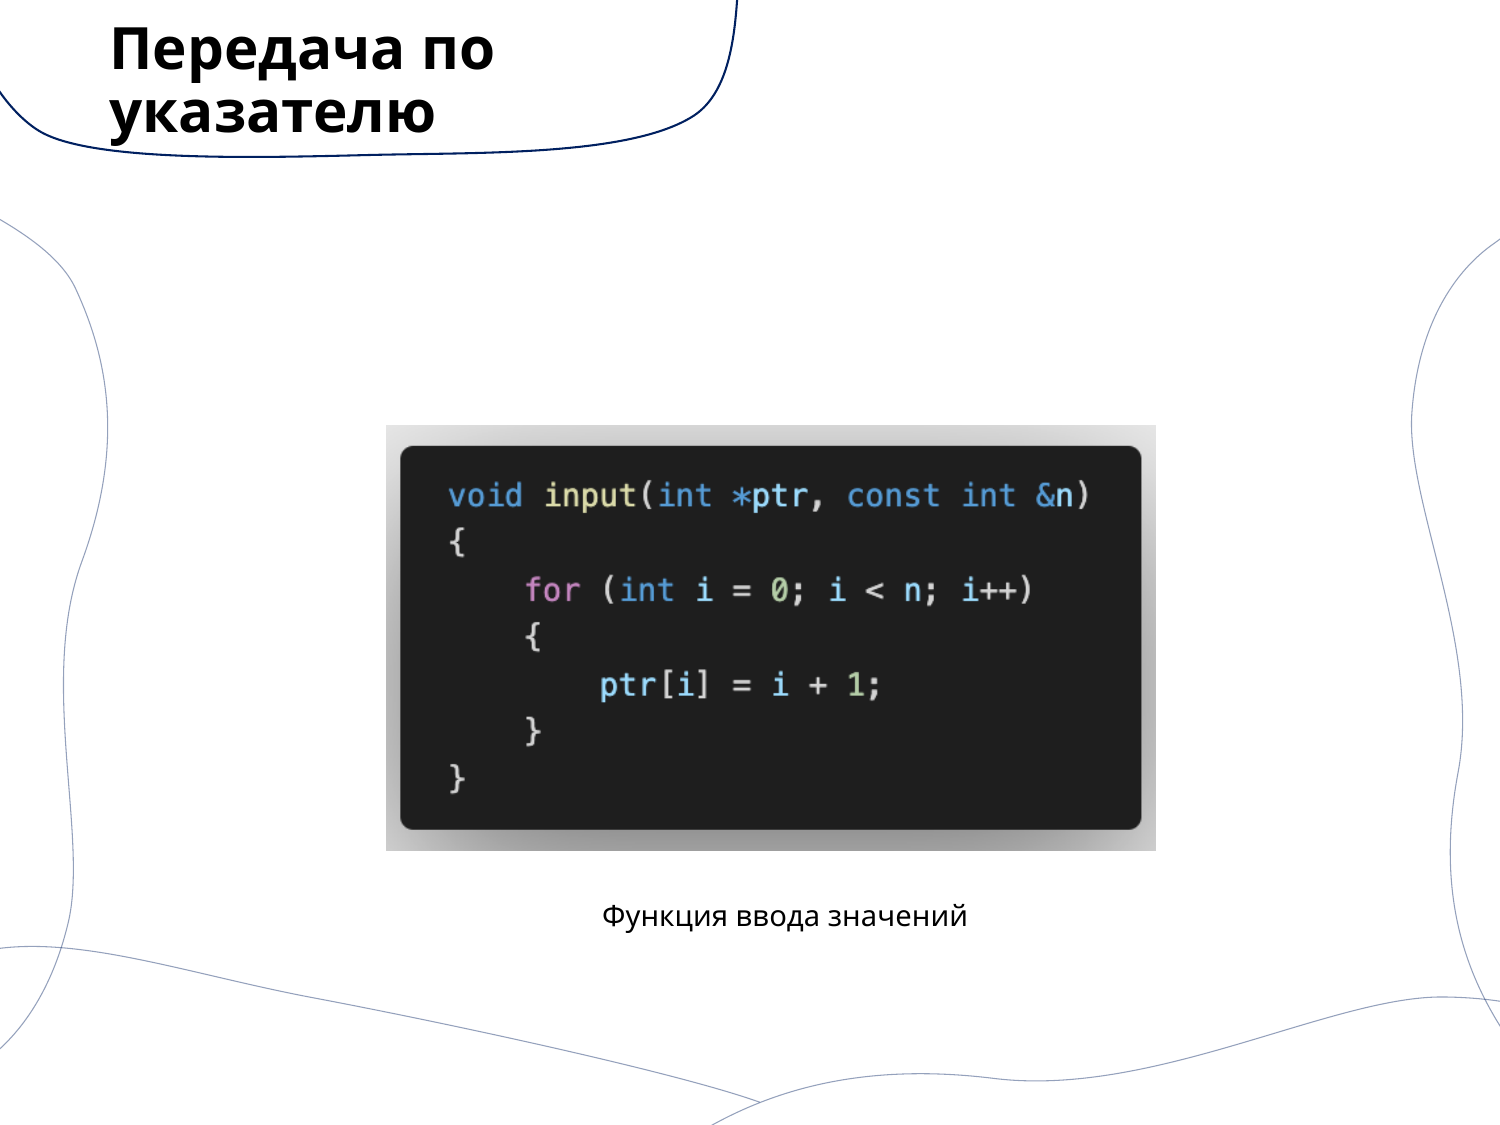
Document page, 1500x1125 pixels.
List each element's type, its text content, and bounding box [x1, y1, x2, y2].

text_box [710, 995, 1500, 1125]
text_box Функция ввода значений [277, 889, 1294, 940]
text_box [0, 945, 760, 1125]
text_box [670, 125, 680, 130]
text_box [1410, 237, 1500, 1000]
text_box [0, 0, 739, 158]
text_box [0, 218, 109, 947]
picture [386, 425, 1156, 851]
